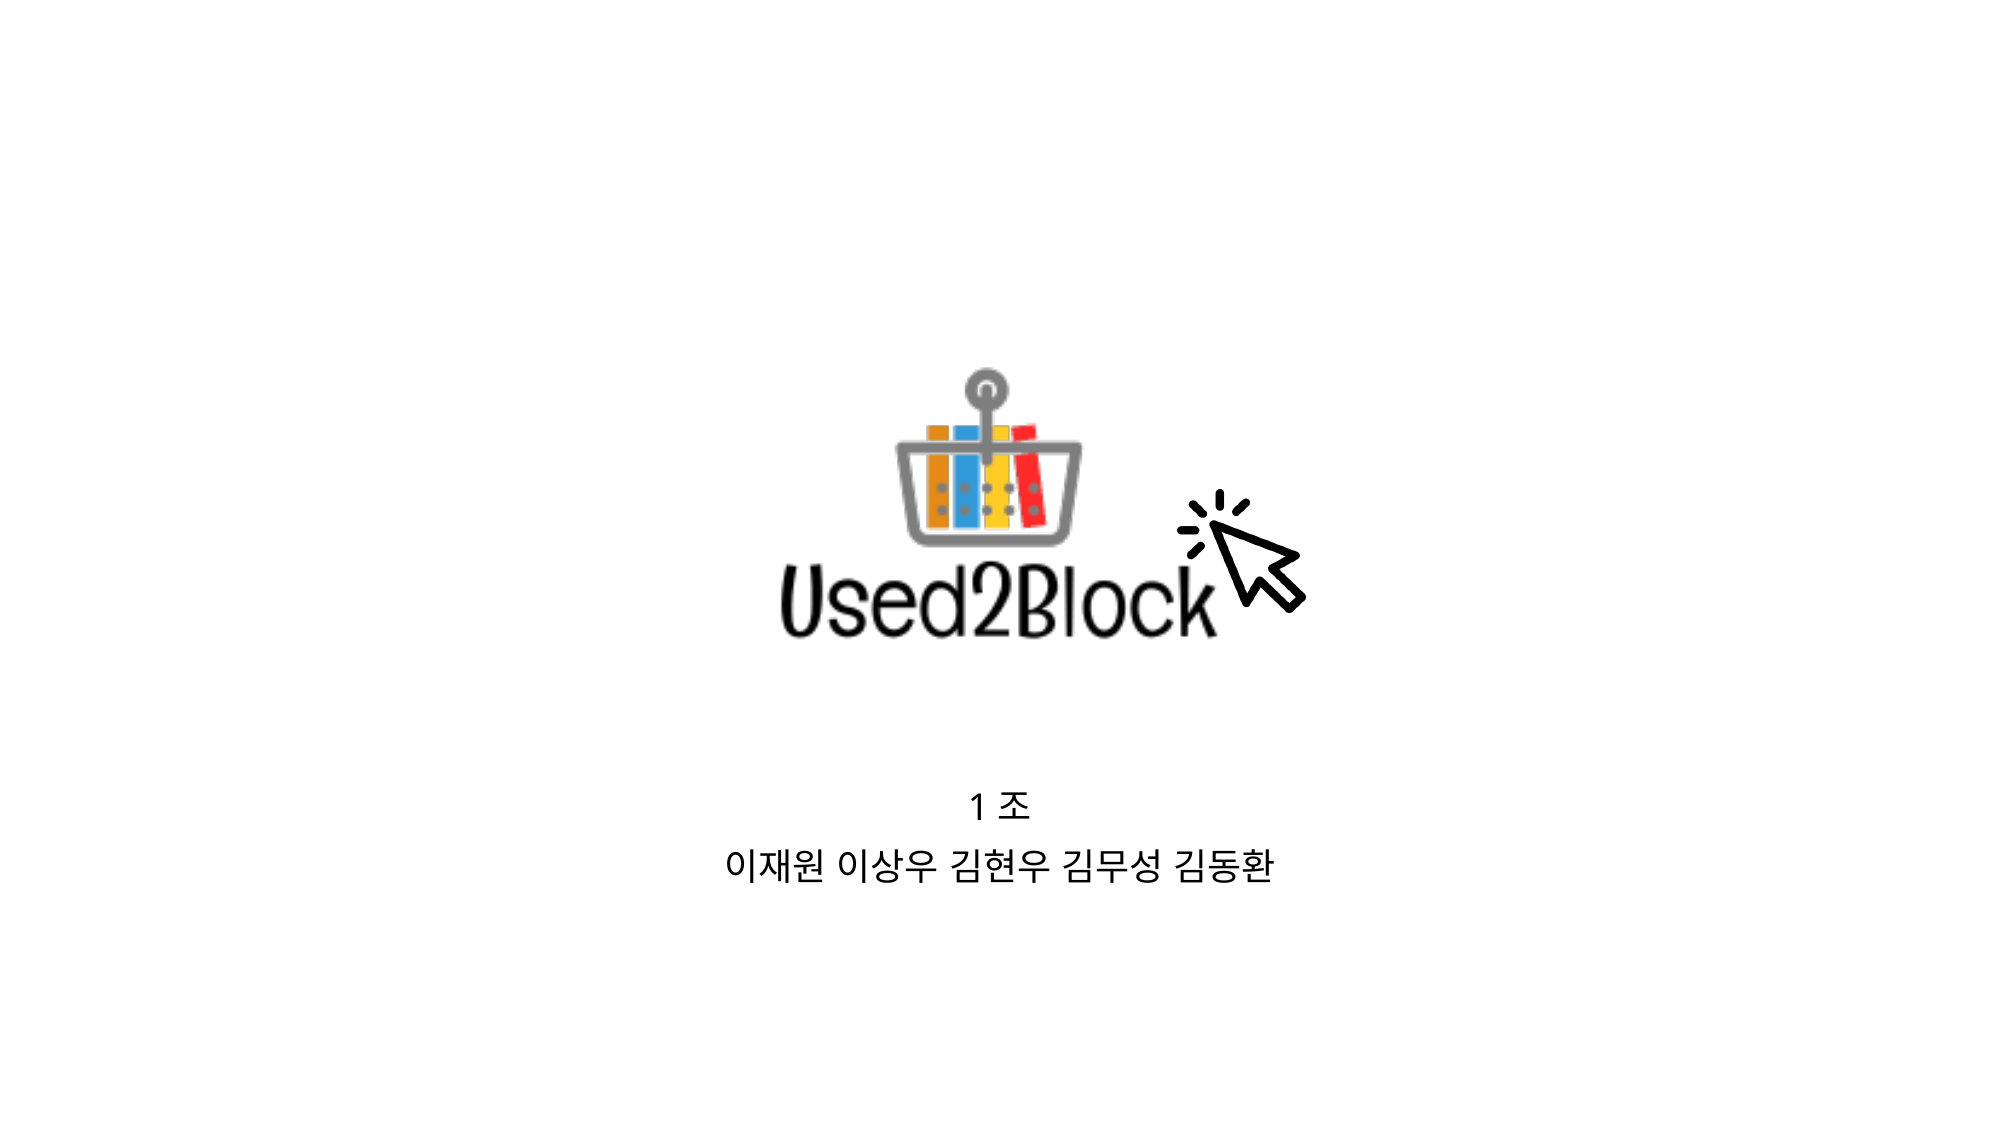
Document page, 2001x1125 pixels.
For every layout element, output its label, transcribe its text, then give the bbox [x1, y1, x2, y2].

subtitle 1조 이재원 이상우 김현우 김무성 김동환 [249, 626, 1750, 899]
picture [758, 262, 1306, 746]
